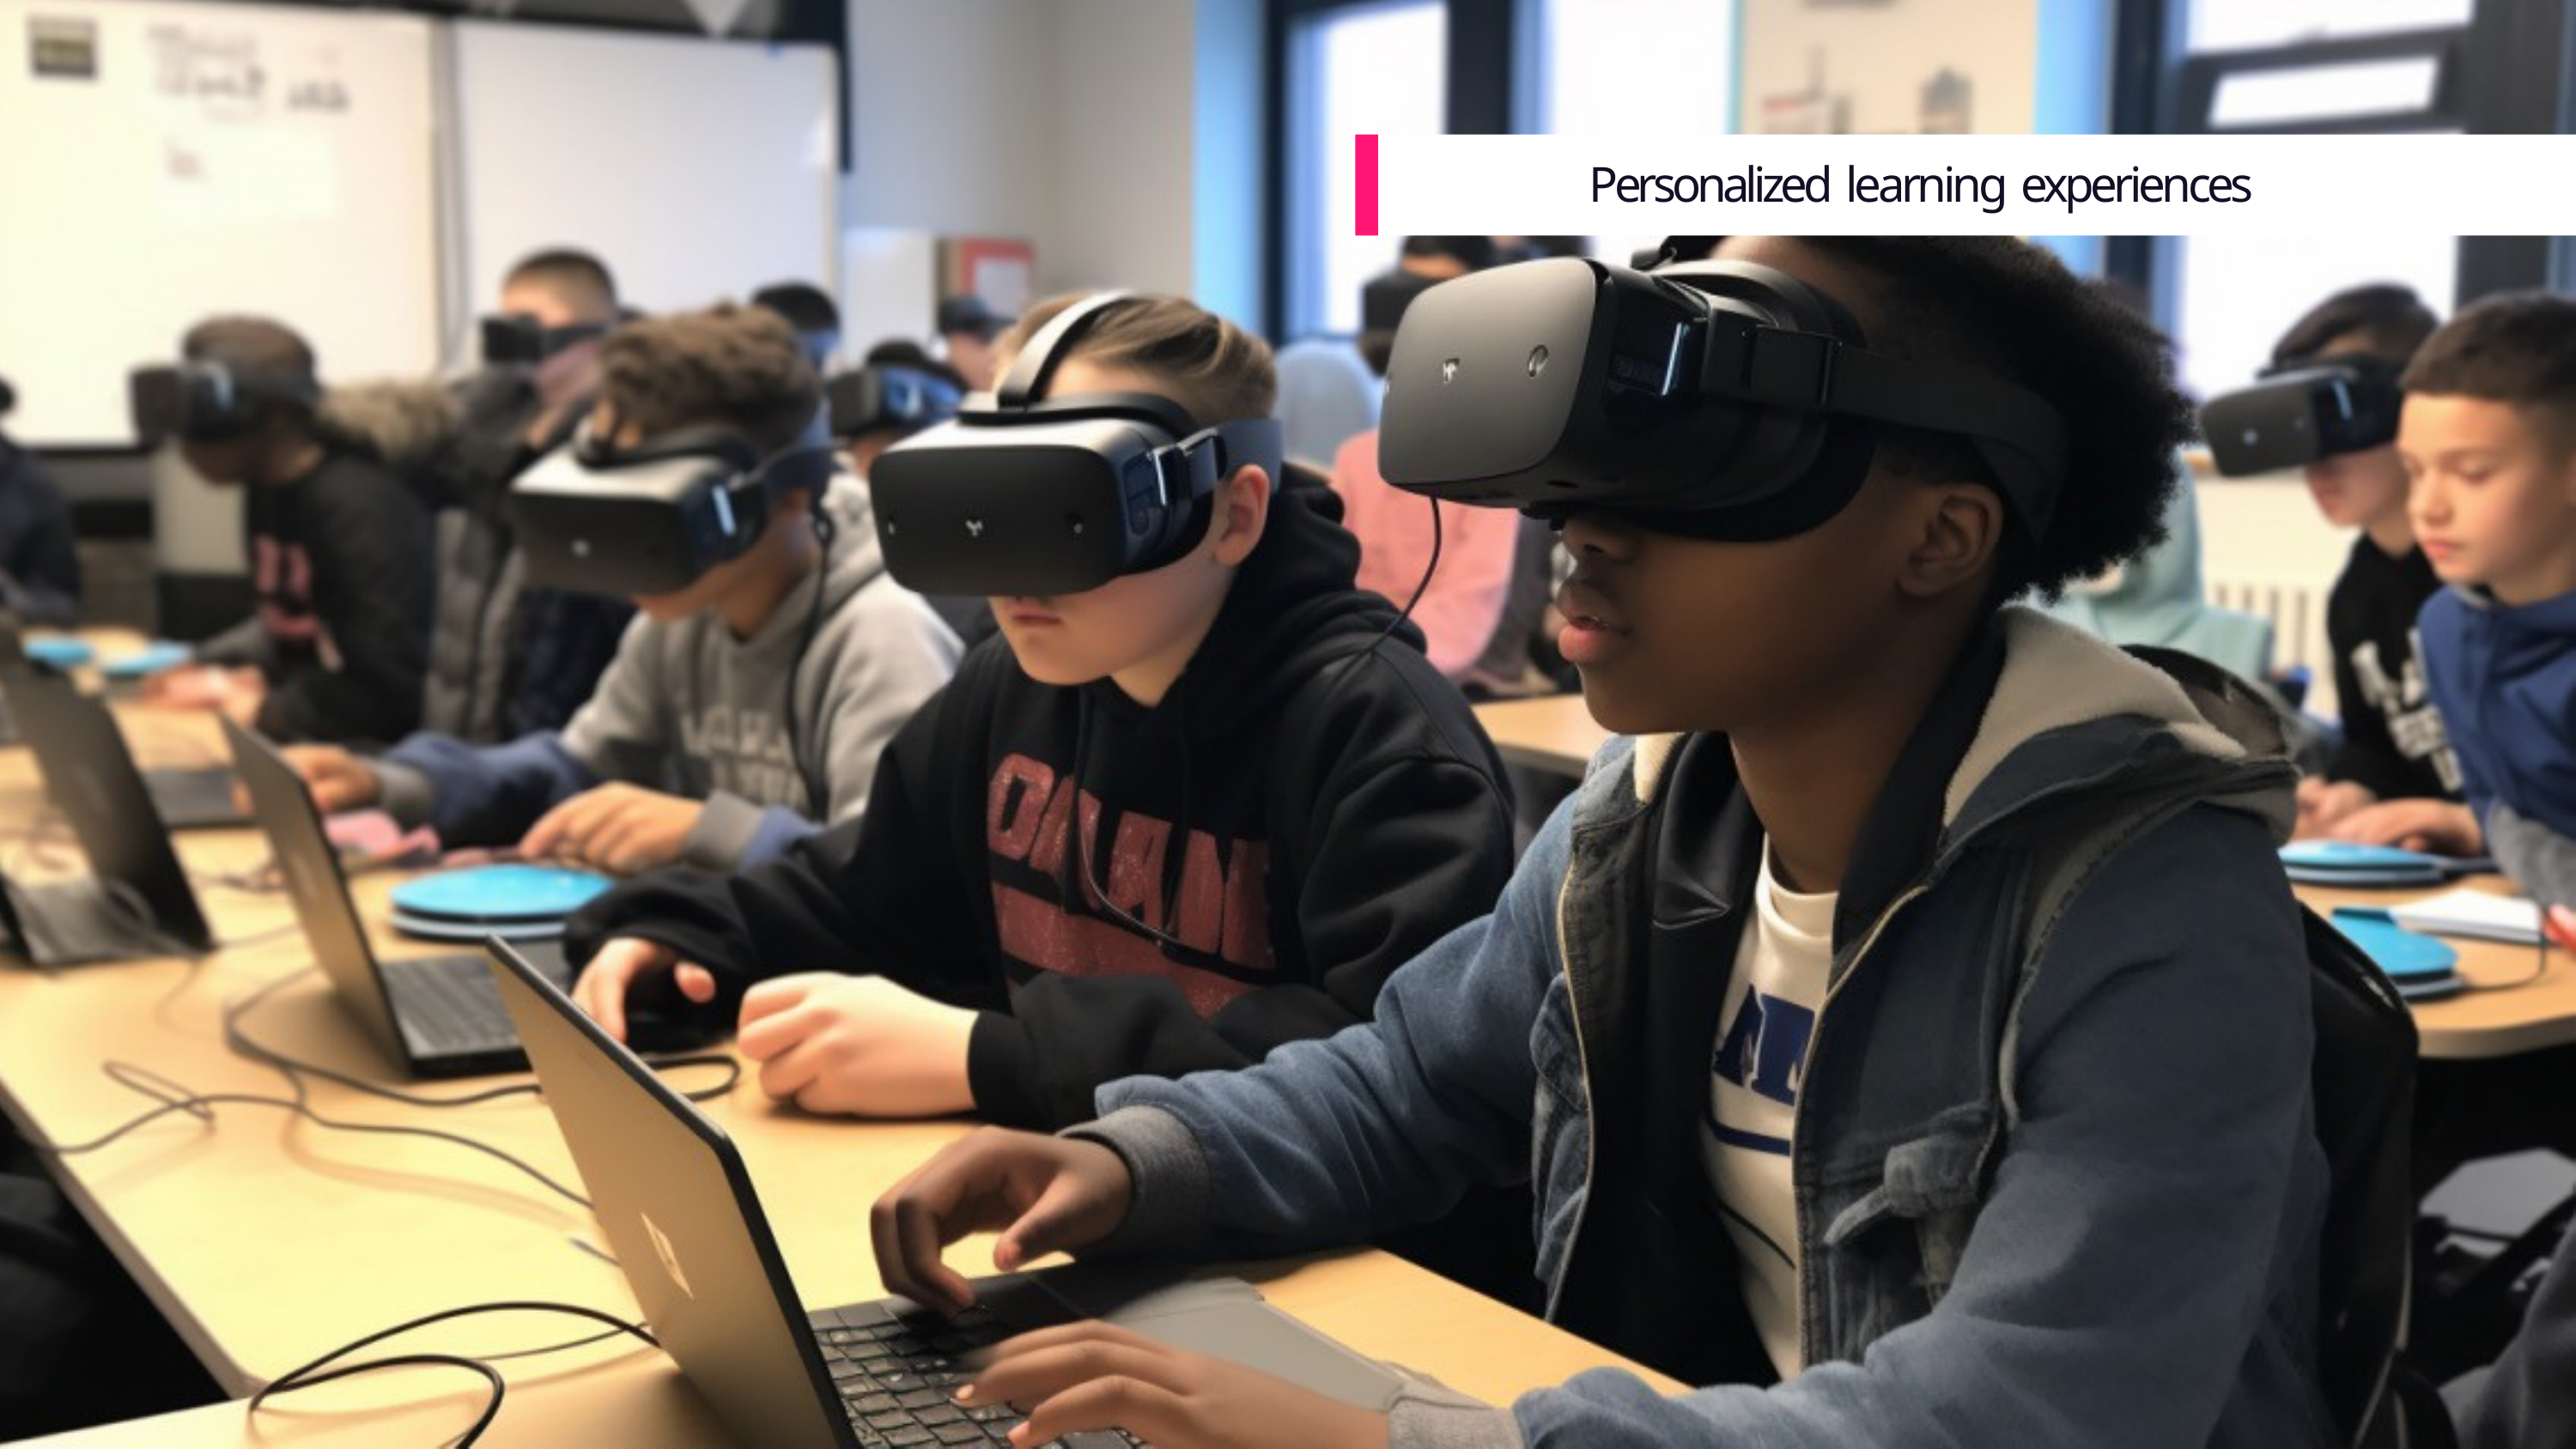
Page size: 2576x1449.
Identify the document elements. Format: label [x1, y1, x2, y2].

text_box [0, 0, 2576, 1449]
